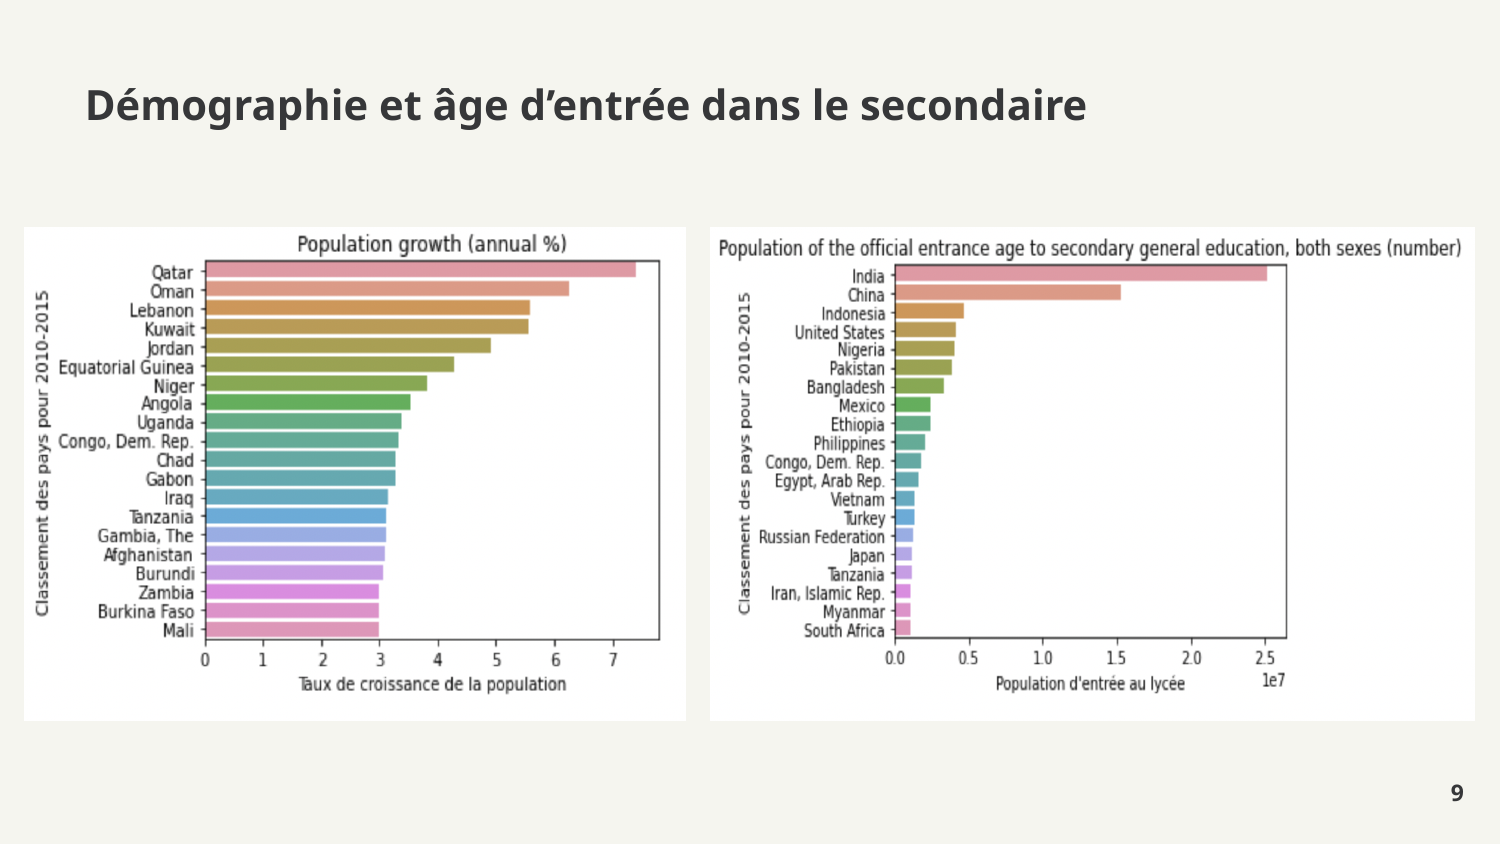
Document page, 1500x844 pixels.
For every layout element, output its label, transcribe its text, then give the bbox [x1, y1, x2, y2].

title Démographie et âge d’entrée dans le secondaire [84, 84, 1148, 203]
picture [24, 226, 686, 721]
picture [710, 226, 1476, 721]
slide_number ‹#› [1374, 779, 1464, 809]
